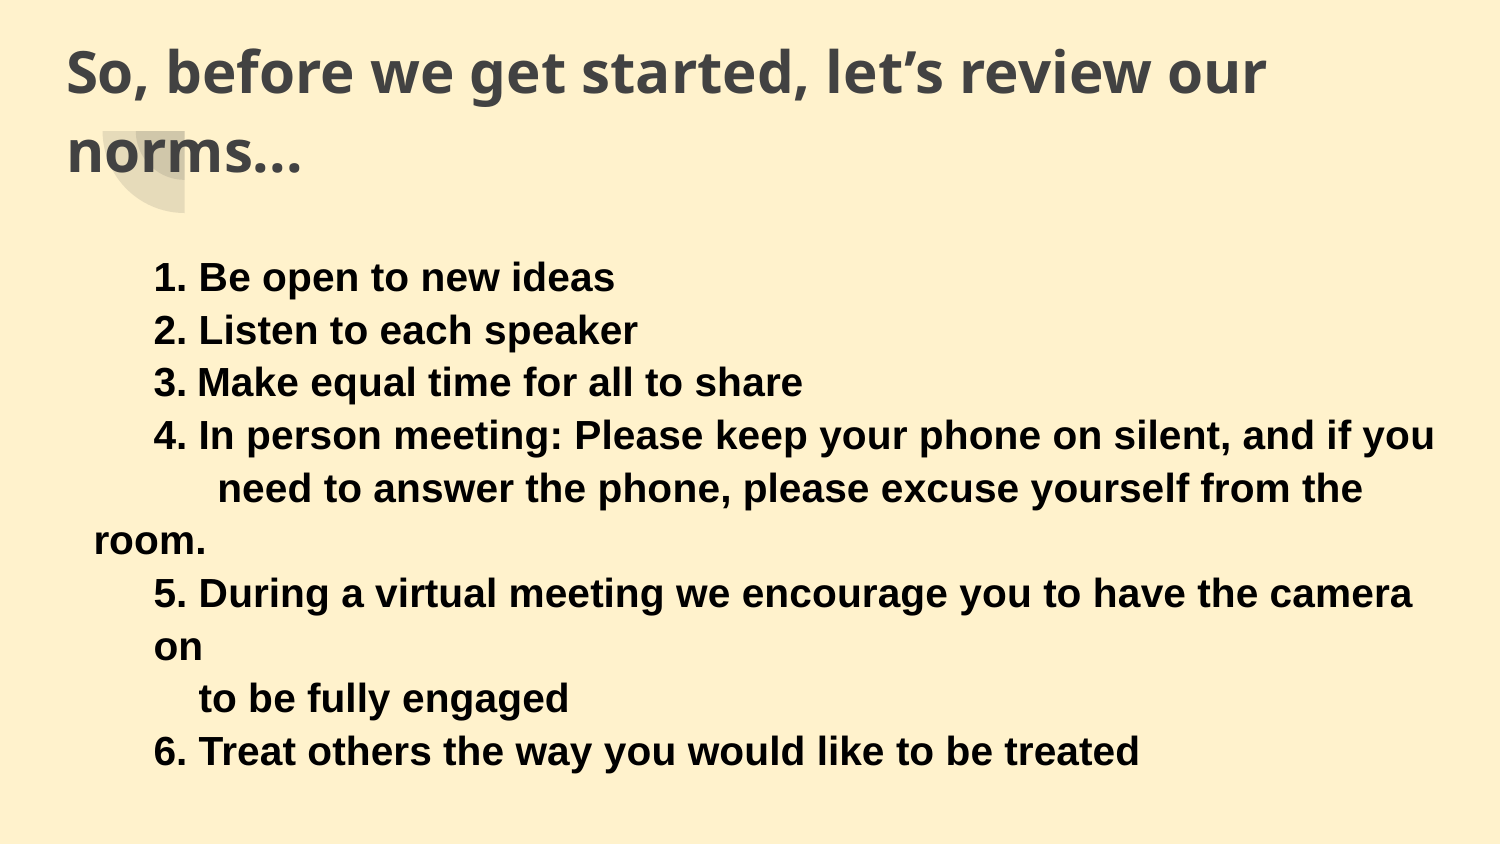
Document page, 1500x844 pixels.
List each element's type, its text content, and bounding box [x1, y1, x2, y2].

title So, before we get started, let’s review our norms... [51, 16, 1449, 241]
list 1. Be open to new ideas 2. Listen to each speaker 3. Make equal time for all to share 4. In person meeting: Please keep your phone on silent, and if you need to answer the phone, please excuse yourself from the room. 5. During a virtual meeting we encourage you to have the camera on to be fully engaged 6. Treat others the way you would like to be treated [78, 204, 1477, 810]
